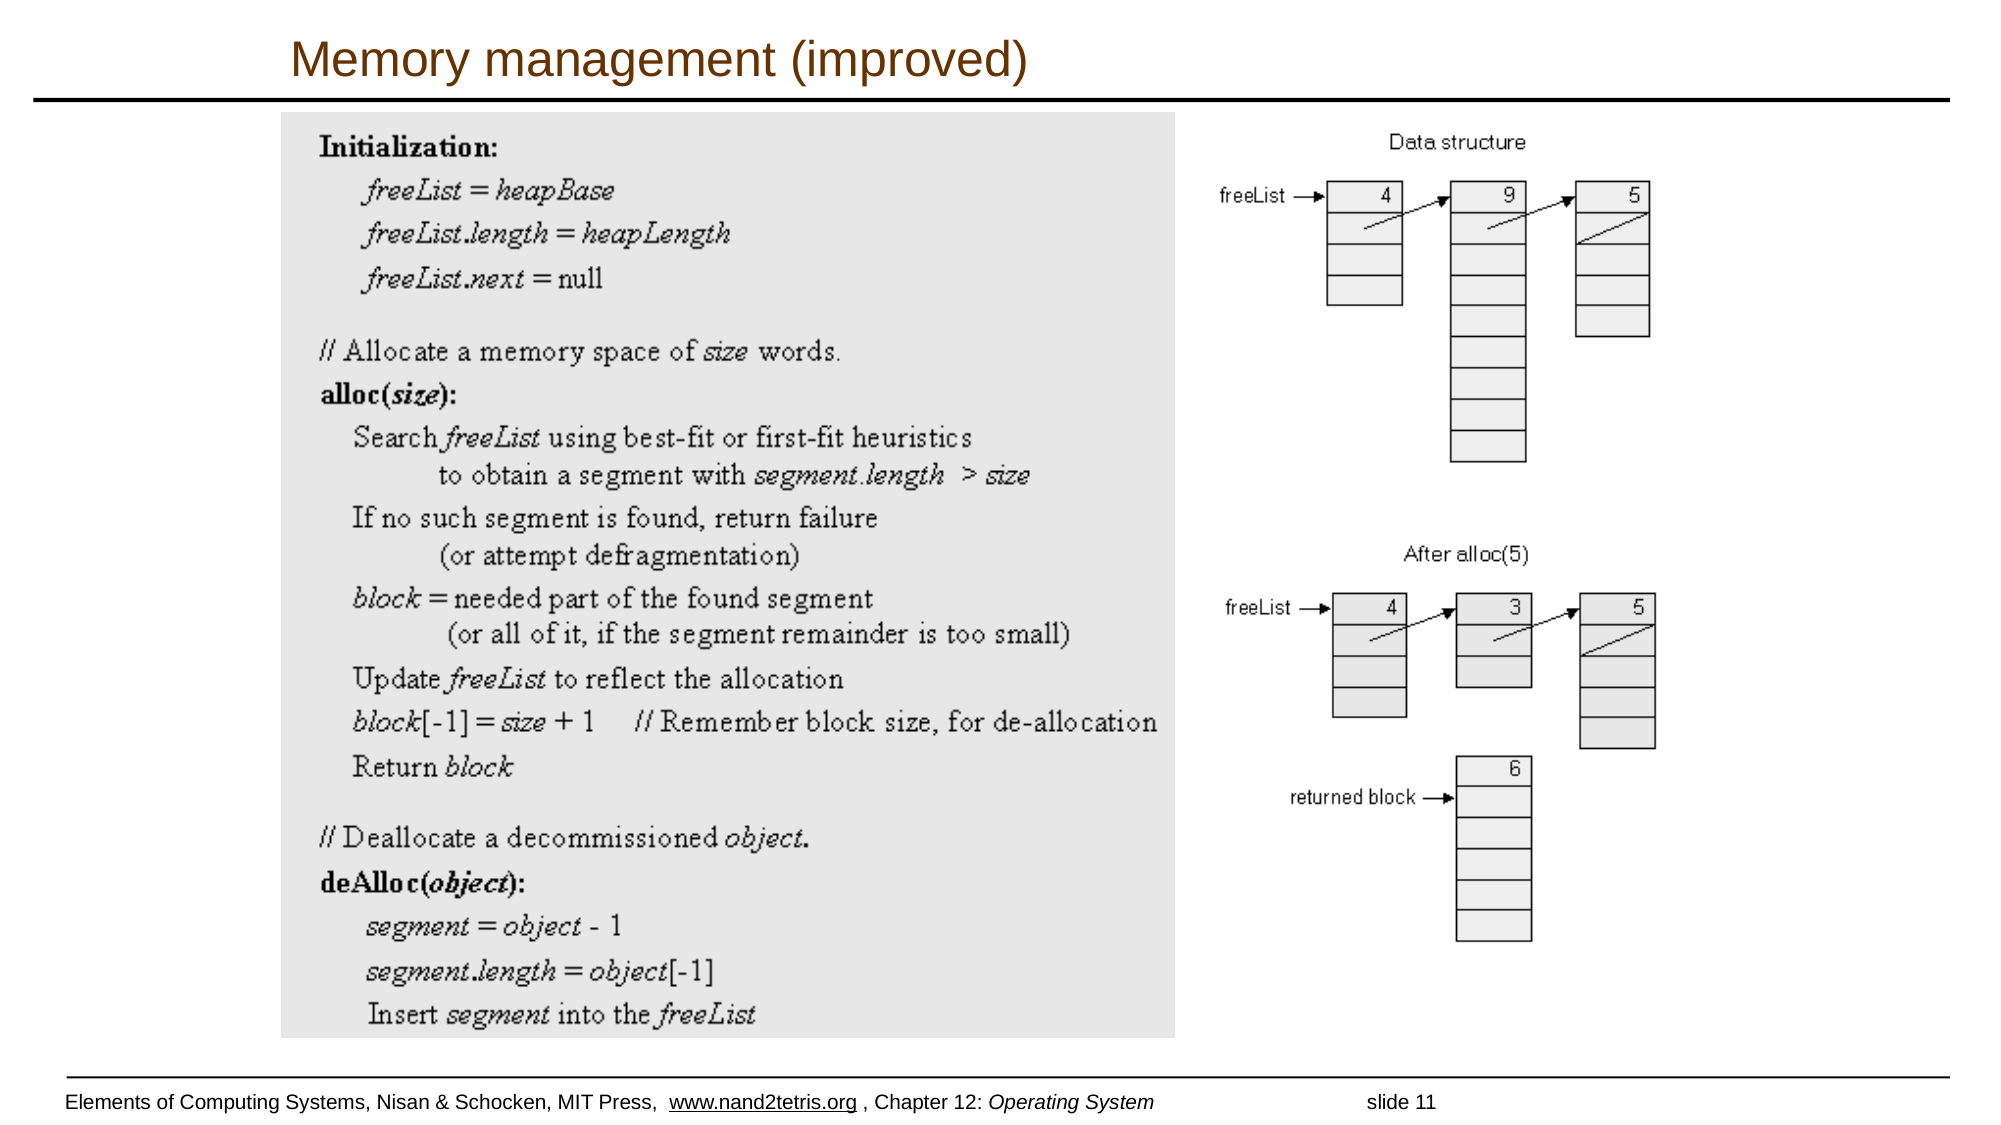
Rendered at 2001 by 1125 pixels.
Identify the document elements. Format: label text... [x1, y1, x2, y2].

picture [280, 112, 1176, 1038]
picture [1199, 112, 1676, 951]
text_box Memory management (improved) [274, 12, 1713, 100]
